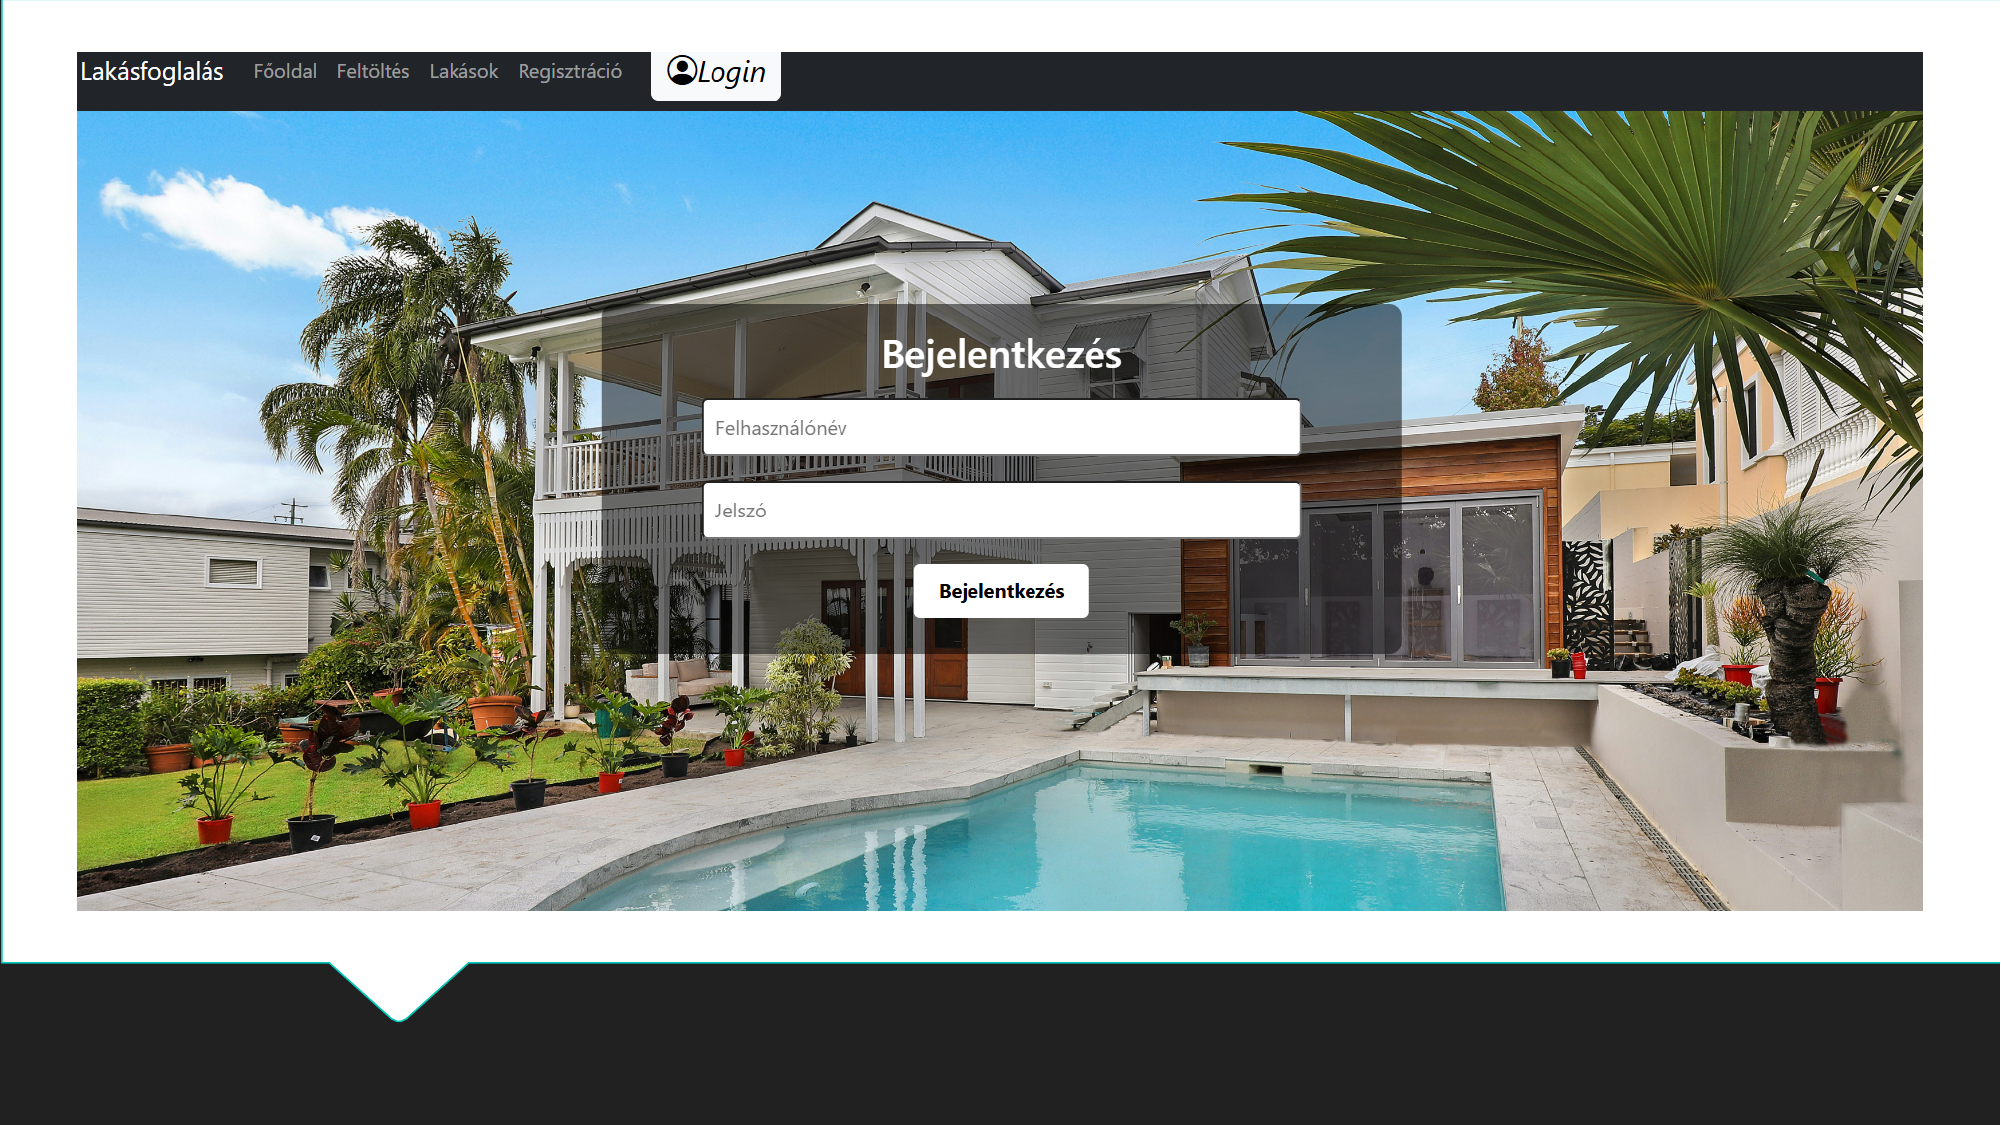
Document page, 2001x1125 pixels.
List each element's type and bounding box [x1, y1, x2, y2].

picture [77, 52, 1923, 911]
text_box [1, 0, 2000, 1023]
